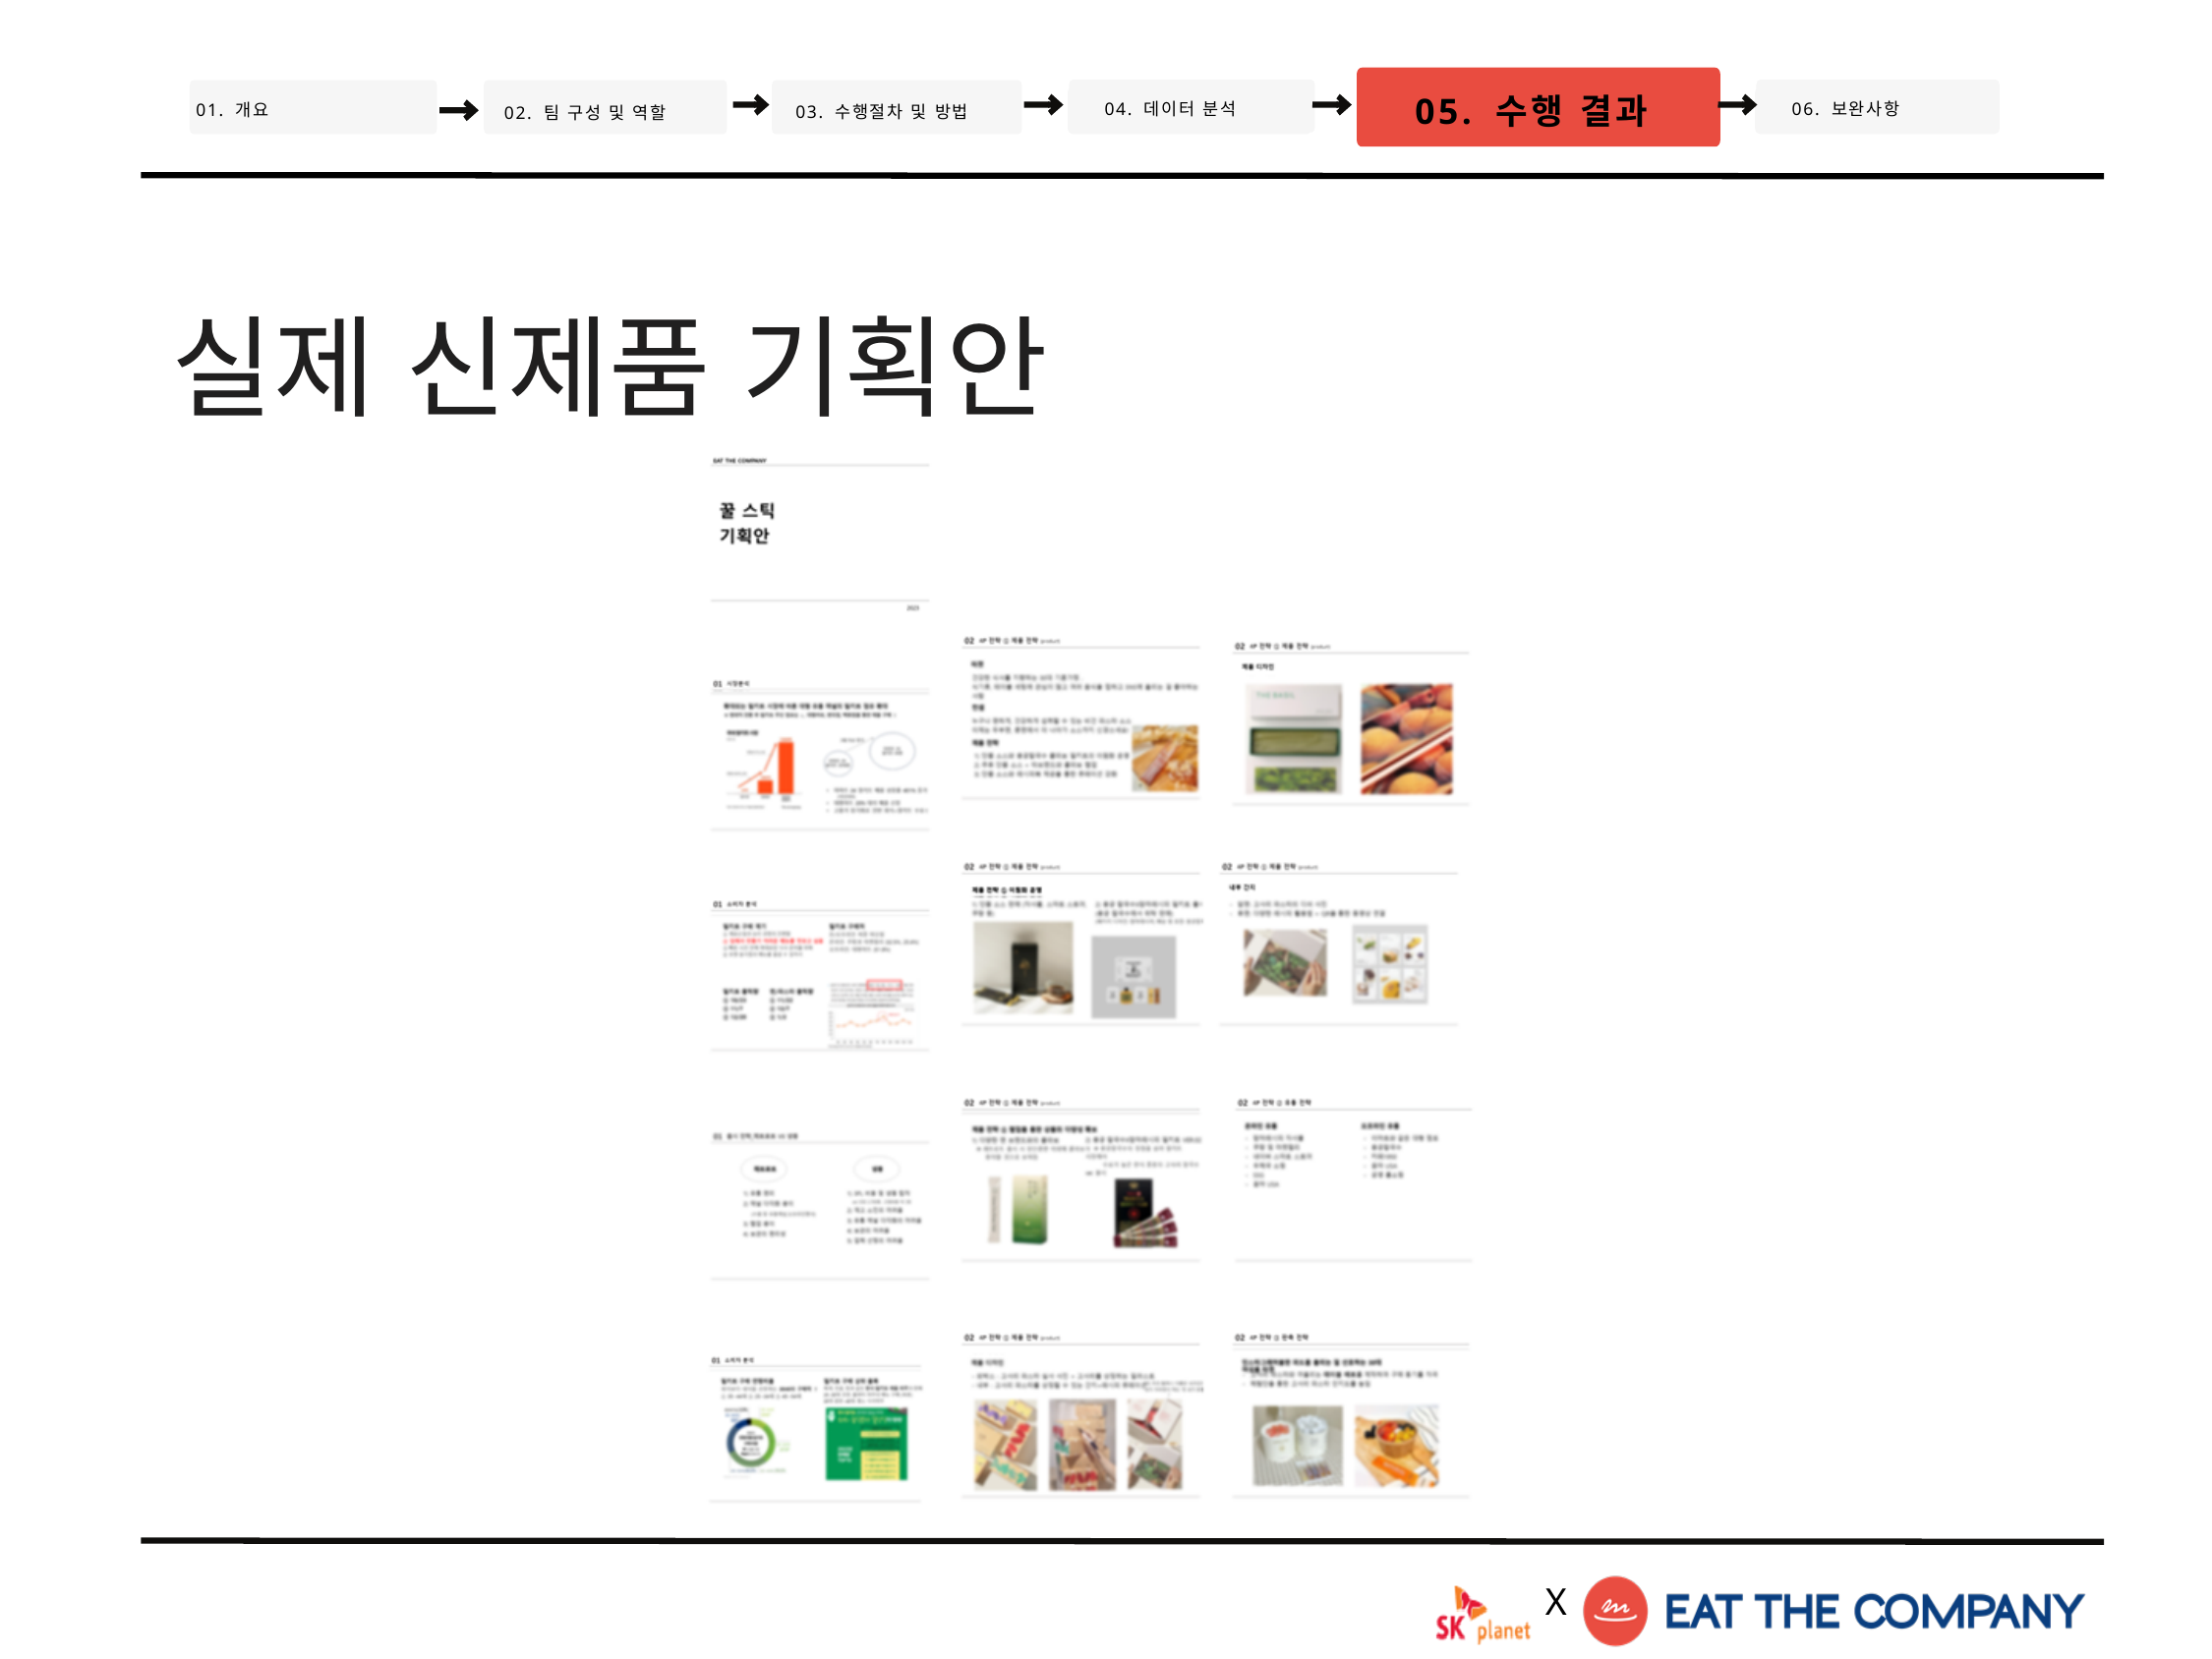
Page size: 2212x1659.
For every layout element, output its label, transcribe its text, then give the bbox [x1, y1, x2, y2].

text_box 실제 신제품 기획안 [171, 297, 1401, 430]
picture [697, 447, 1482, 1509]
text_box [141, 67, 2105, 177]
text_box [141, 1517, 2143, 1659]
